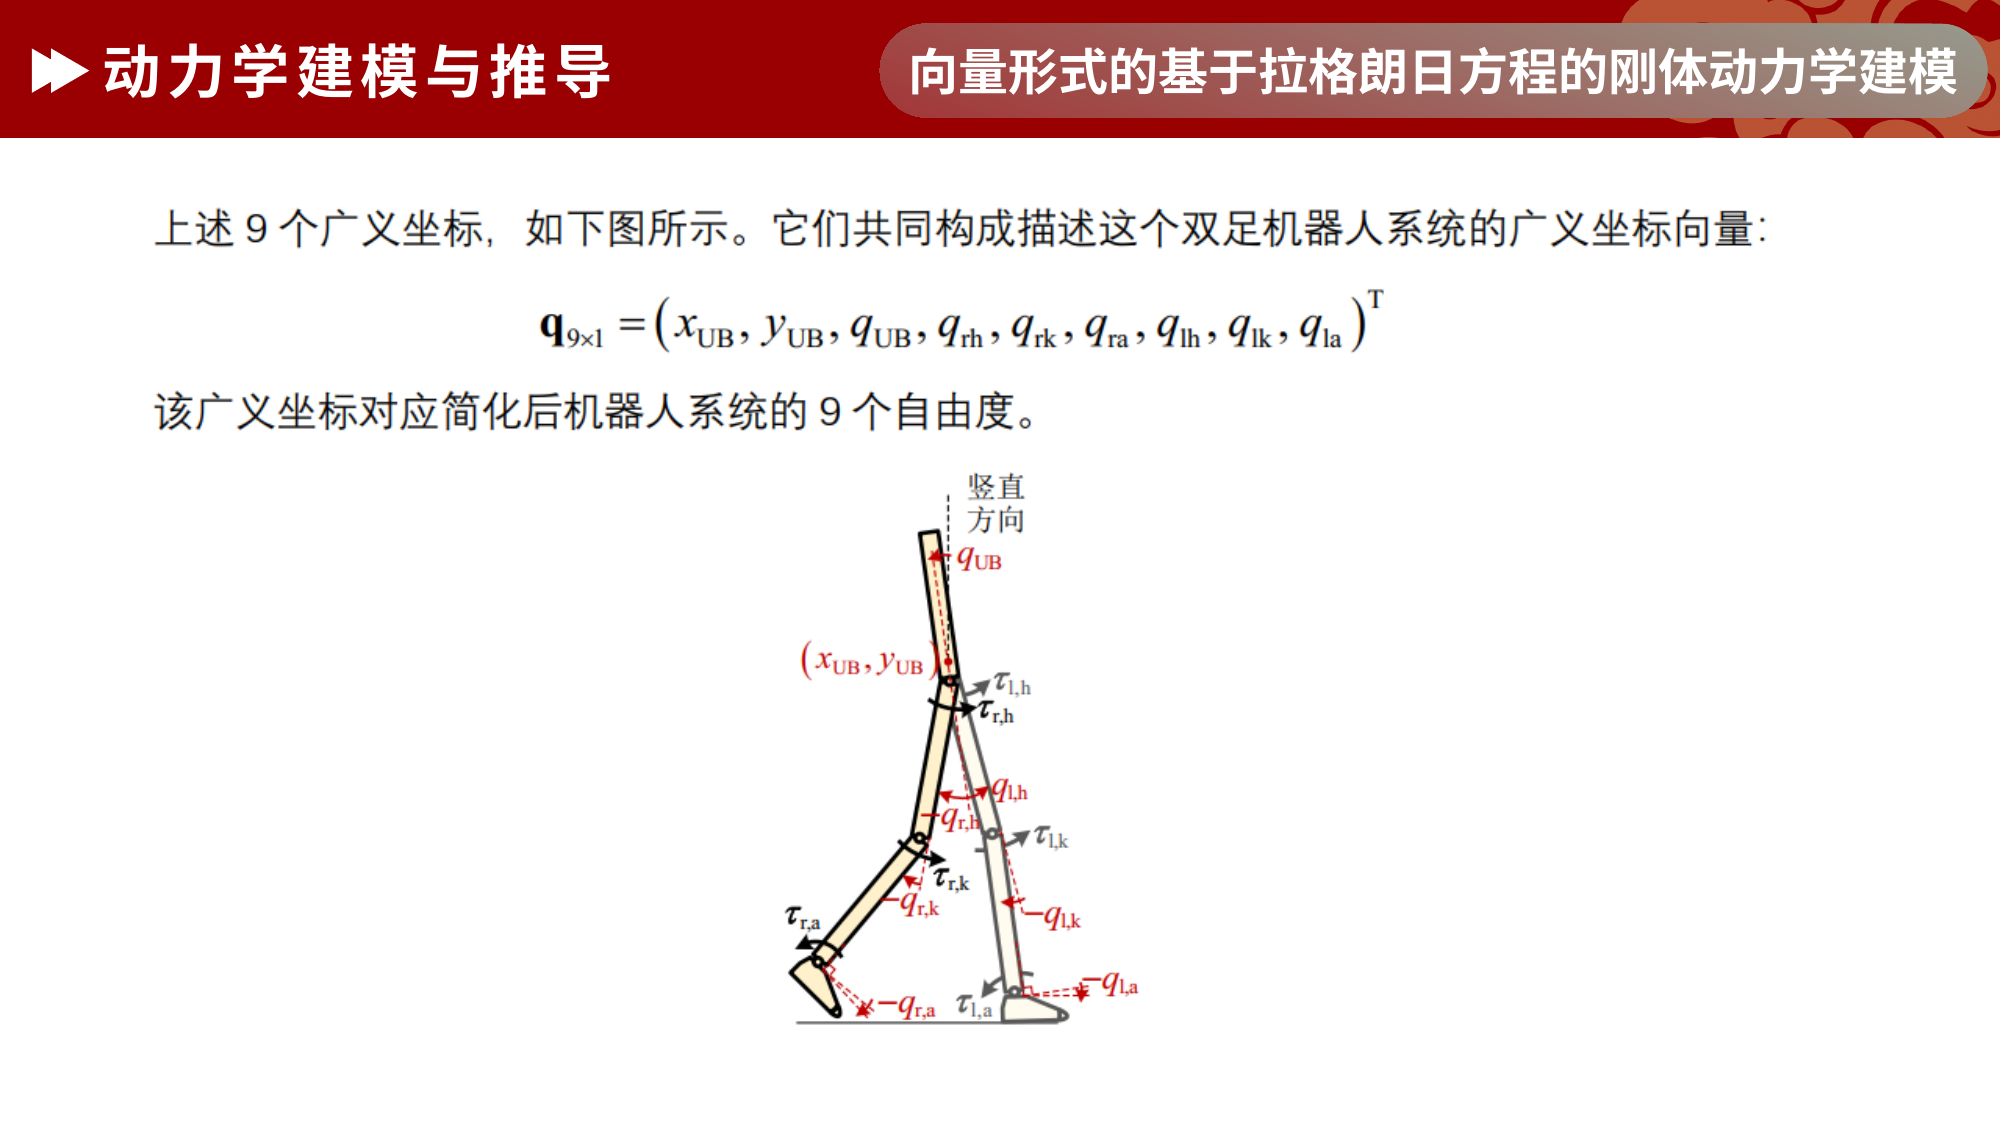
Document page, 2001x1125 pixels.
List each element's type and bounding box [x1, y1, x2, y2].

text_box [0, 0, 2000, 138]
picture [138, 180, 1814, 1067]
